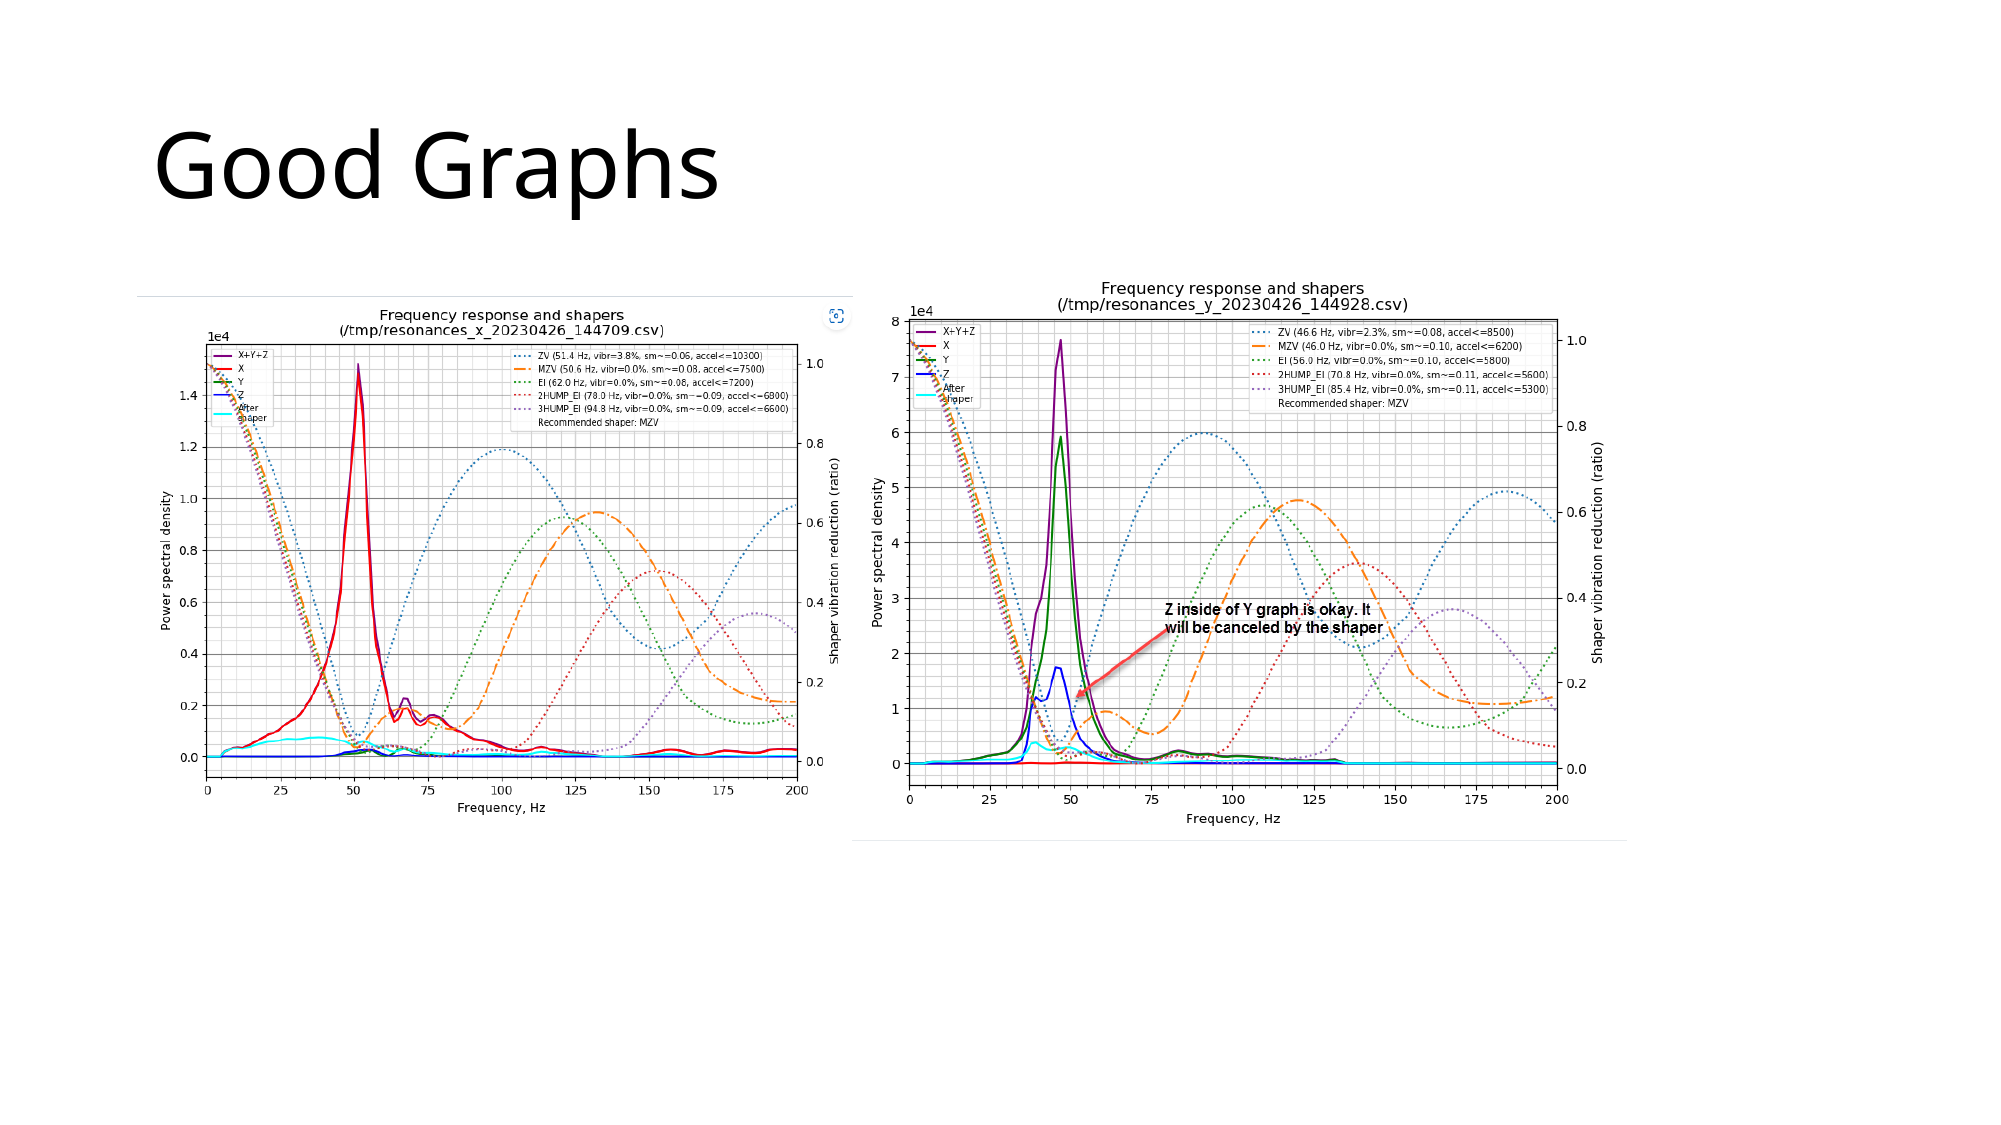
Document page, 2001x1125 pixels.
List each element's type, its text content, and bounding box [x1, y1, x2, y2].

picture [137, 296, 853, 817]
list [852, 277, 1627, 841]
title Good Graphs [137, 59, 1863, 278]
